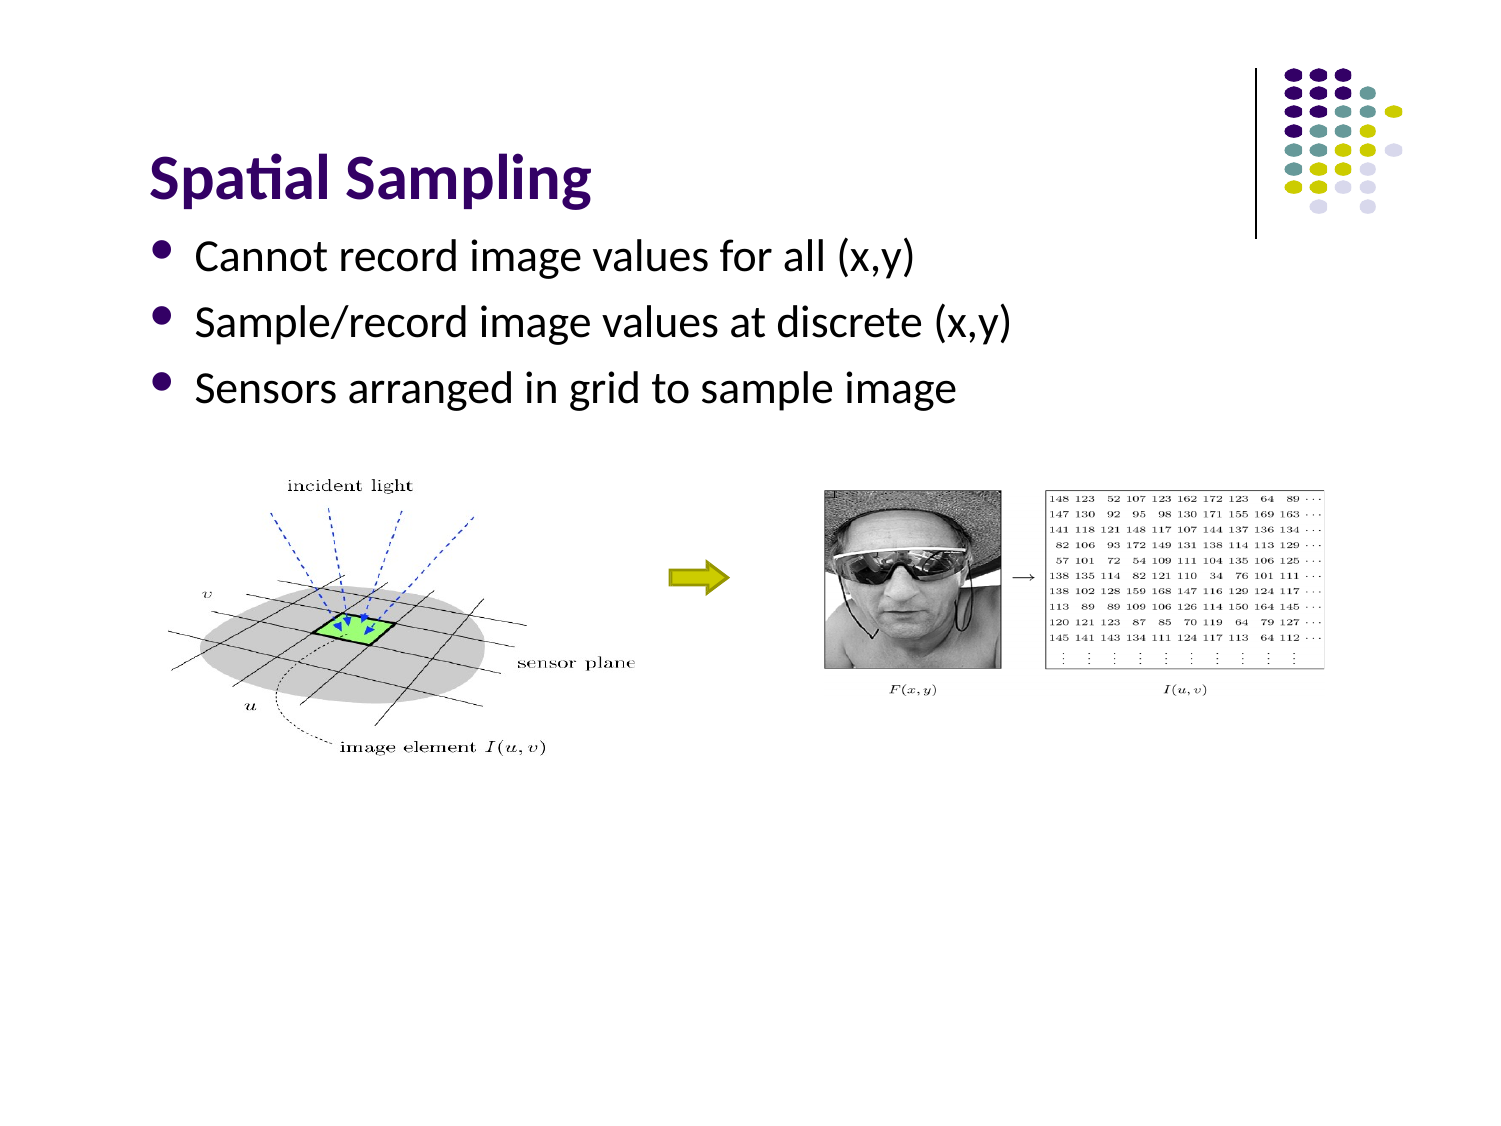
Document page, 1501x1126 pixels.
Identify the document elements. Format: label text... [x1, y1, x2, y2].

picture [1284, 143, 1303, 157]
text_box [167, 479, 635, 756]
picture [1359, 143, 1376, 157]
picture [1334, 105, 1352, 118]
picture [1284, 180, 1303, 194]
picture [1334, 162, 1352, 176]
picture [1309, 86, 1328, 100]
picture [1309, 180, 1328, 194]
text_box [668, 559, 731, 597]
picture [1334, 143, 1352, 157]
picture [1309, 124, 1328, 138]
text_box [824, 490, 1325, 697]
text_box [673, 568, 724, 587]
picture [1284, 124, 1303, 138]
picture [1309, 143, 1328, 157]
picture [1284, 162, 1303, 176]
picture [1359, 162, 1376, 176]
picture [1334, 68, 1352, 82]
picture [1334, 124, 1352, 138]
picture [1284, 105, 1303, 118]
picture [1284, 86, 1303, 100]
picture [1284, 68, 1303, 82]
title Spatial Sampling [148, 133, 661, 213]
picture [1334, 180, 1352, 194]
picture [1359, 105, 1376, 118]
picture [1309, 105, 1328, 118]
picture [1359, 199, 1376, 214]
picture [1359, 86, 1376, 100]
picture [1309, 162, 1328, 176]
picture [1359, 180, 1376, 194]
picture [1309, 68, 1328, 82]
text_box Cannot record image values for all (x,y) Sample/record image values at discrete (x,y) Sensors arranged in grid to sample image [148, 213, 1160, 414]
picture [1384, 105, 1403, 118]
picture [1334, 86, 1352, 100]
picture [1359, 124, 1376, 138]
picture [1384, 143, 1403, 157]
picture [1309, 199, 1328, 214]
